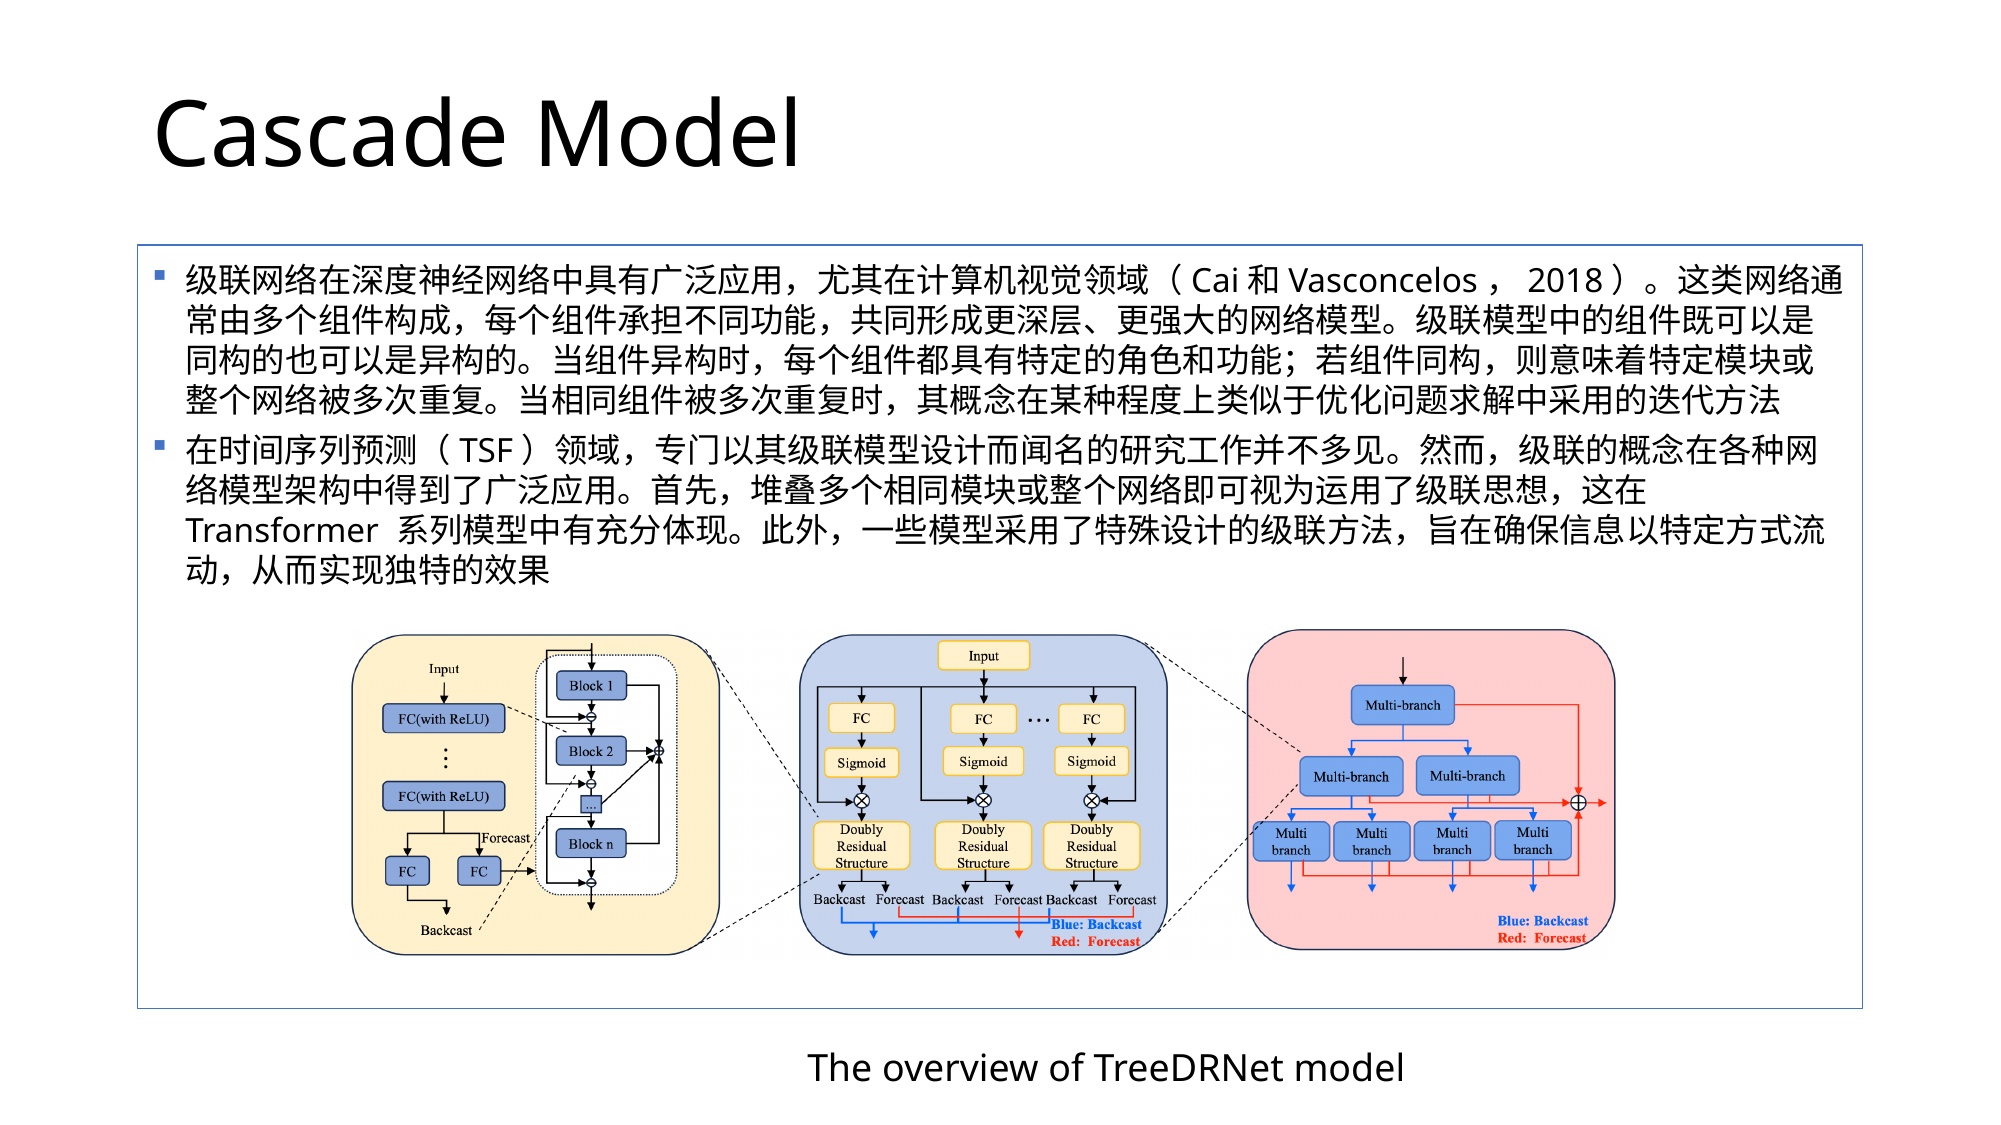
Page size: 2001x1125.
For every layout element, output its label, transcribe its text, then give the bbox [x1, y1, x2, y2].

picture [345, 626, 1621, 960]
title Cascade Model [137, 28, 1863, 244]
text_box 级联网络在深度神经网络中具有广泛应用，尤其在计算机视觉领域（Cai和Vasconcelos，2018）。这类网络通常由多个组件构成，每个组件承担不同功能，共同形成更深层、更强大的网络模型。级联模型中的组件既可以是同构的也可以是异构的。当组件异构时，每个组件都具有特定的角色和功能；若组件同构，则意味着特定模块或整个网络被多次重复。当相同组件被多次重复时，其概念在某种程度上类似于优化问题求解中采用的迭代方法 在时间序列预测（TSF）领域，专门以其级联模型设计而闻名的研究工作并不多见。然而，级联的概念在各种网络模型架构中得到了广泛应用。首先，堆叠多个相同模块或整个网络即可视为运用了级联思想，这在 Transformer 系列模型中有充分体现。此外，一些模型采用了特殊设计的级联方法，旨在确保信息以特定方式流动，从而实现独特的效果 [137, 244, 1863, 1009]
text_box The overview of TreeDRNet model [792, 1036, 1421, 1096]
